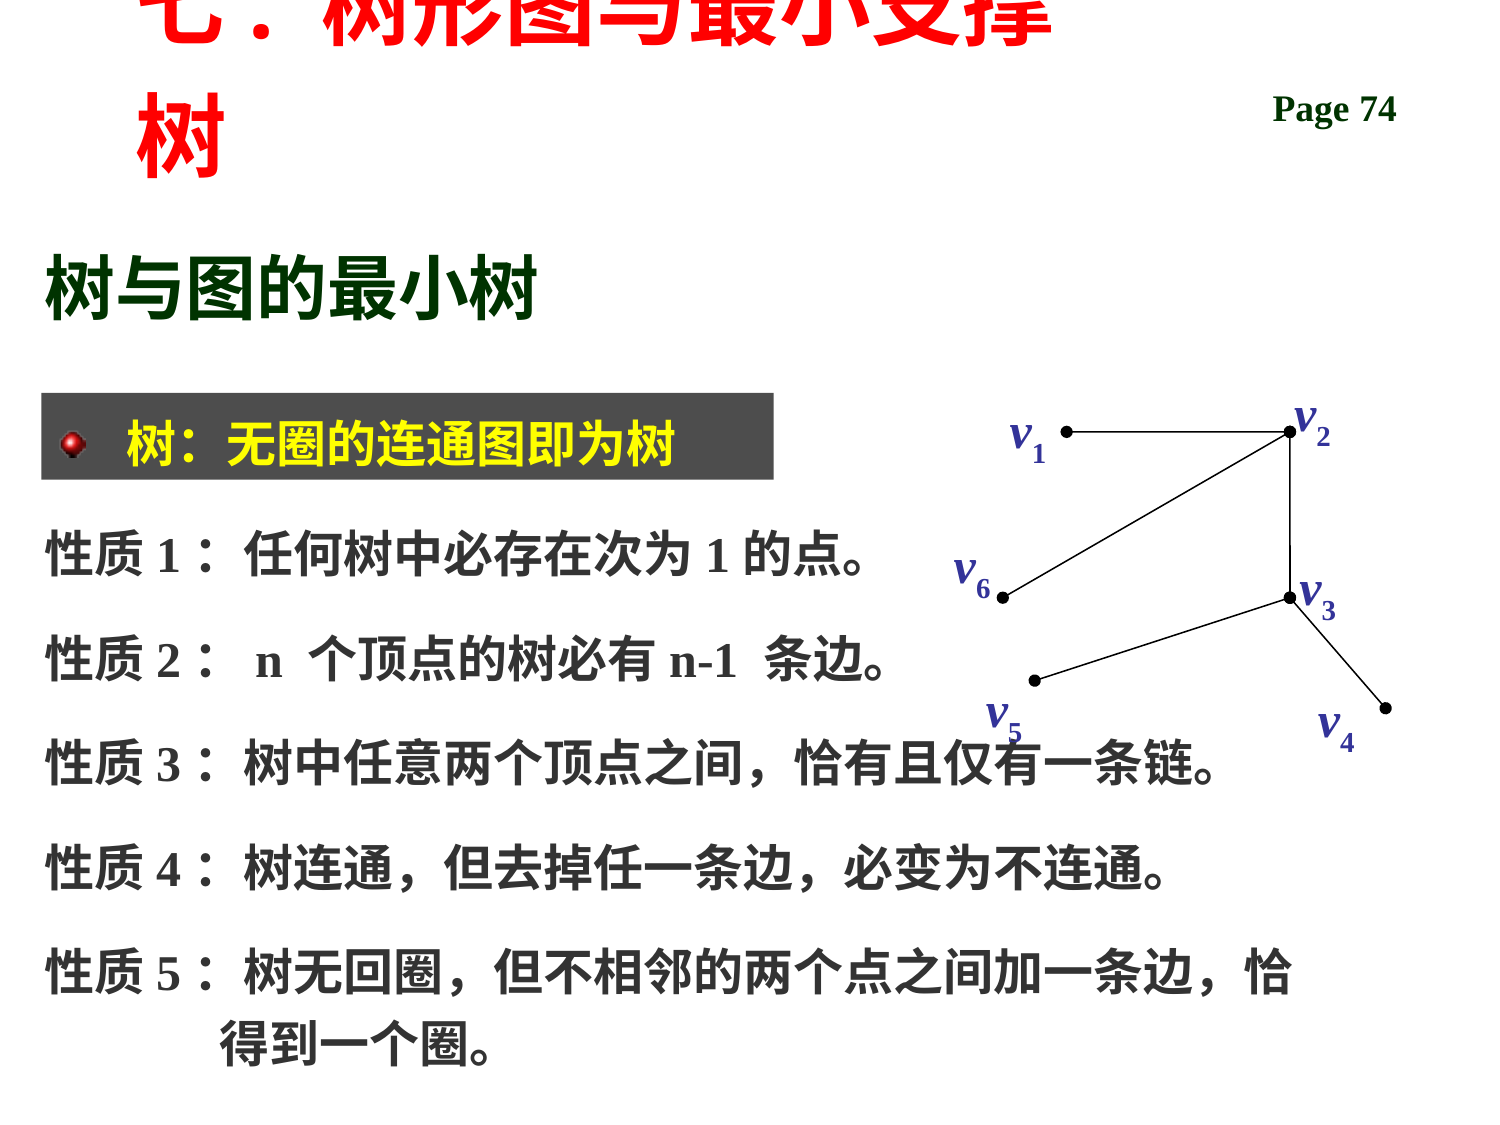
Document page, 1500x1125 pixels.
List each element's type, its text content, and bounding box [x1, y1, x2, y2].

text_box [938, 373, 1400, 764]
title 树与图的最小树 [29, 219, 1235, 337]
picture [56, 427, 86, 458]
text_box 性质1：任何树中必存在次为1的点。 性质2：n 个顶点的树必有n-1 条边。 性质3：树中任意两个顶点之间，恰有且仅有一条链。 性质4：树连通，但去掉任一条边，必变为不连通。 性质5：树无回圈，但不相邻的两个点之间加一条边，恰得到一个圈。 [29, 503, 1318, 1081]
text_box 树：无圈的连通图即为树 [41, 392, 774, 480]
text_box 七. 树形图与最小支撑树 [120, 42, 1140, 197]
